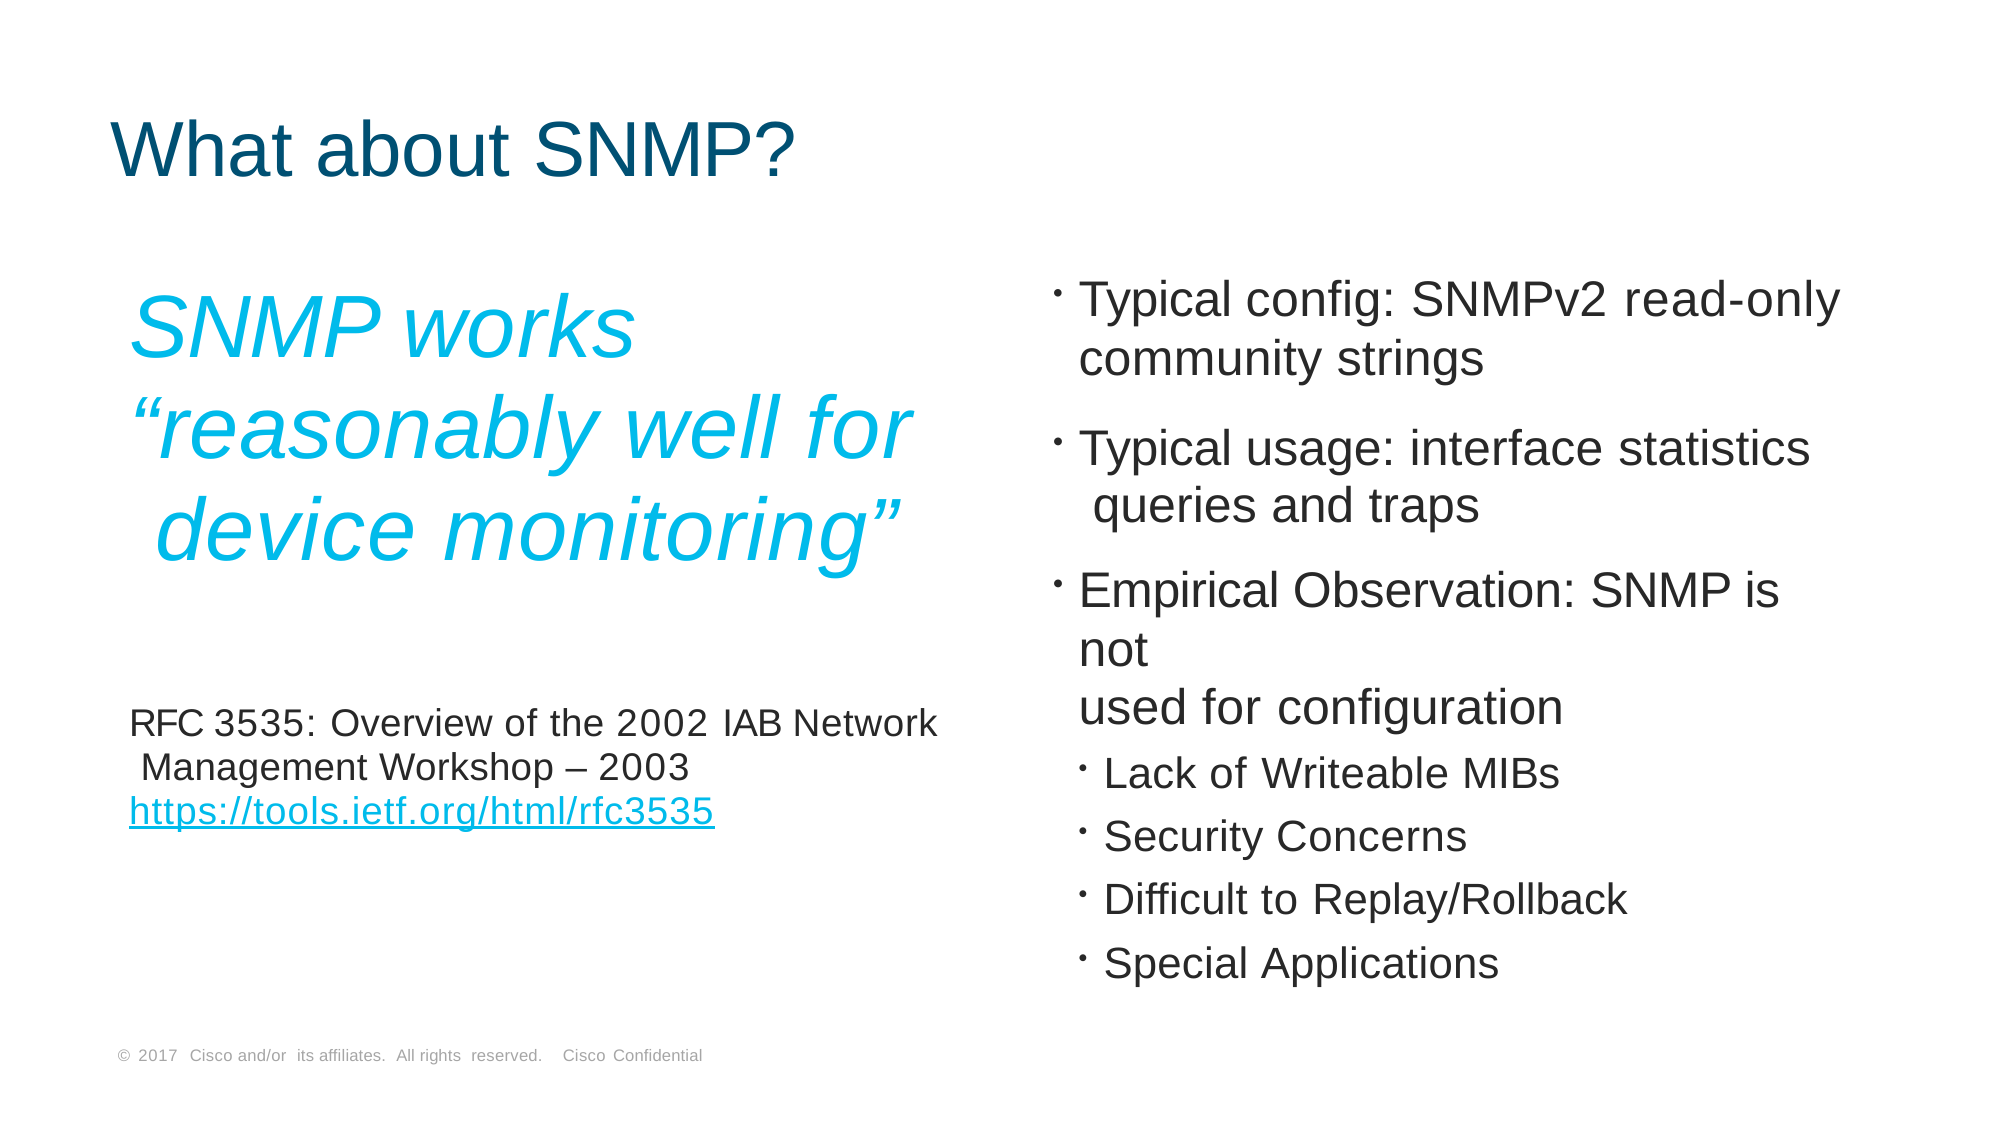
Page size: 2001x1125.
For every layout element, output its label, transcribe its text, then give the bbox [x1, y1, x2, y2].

text_box SNMP works “reasonably well for device monitoring” [127, 263, 920, 578]
text_box RFC 3535: Overview of the 2002 IAB Network Management Workshop – 2003 https://tools.ietf.org/html/rfc3535 [127, 696, 945, 834]
list Typical config: SNMPv2 read-only community strings Typical usage: interface statistics queries and traps Empirical Observation: SNMP is not used for configuration Lack of Writeable MIBs Security Concerns Difficult to Replay/Rollback Special Applications [1050, 266, 1875, 988]
footer © 2017 Cisco and/or its affiliates. All rights reserved. Cisco Confidential [115, 1042, 714, 1125]
title What about SNMP? [108, 96, 800, 287]
